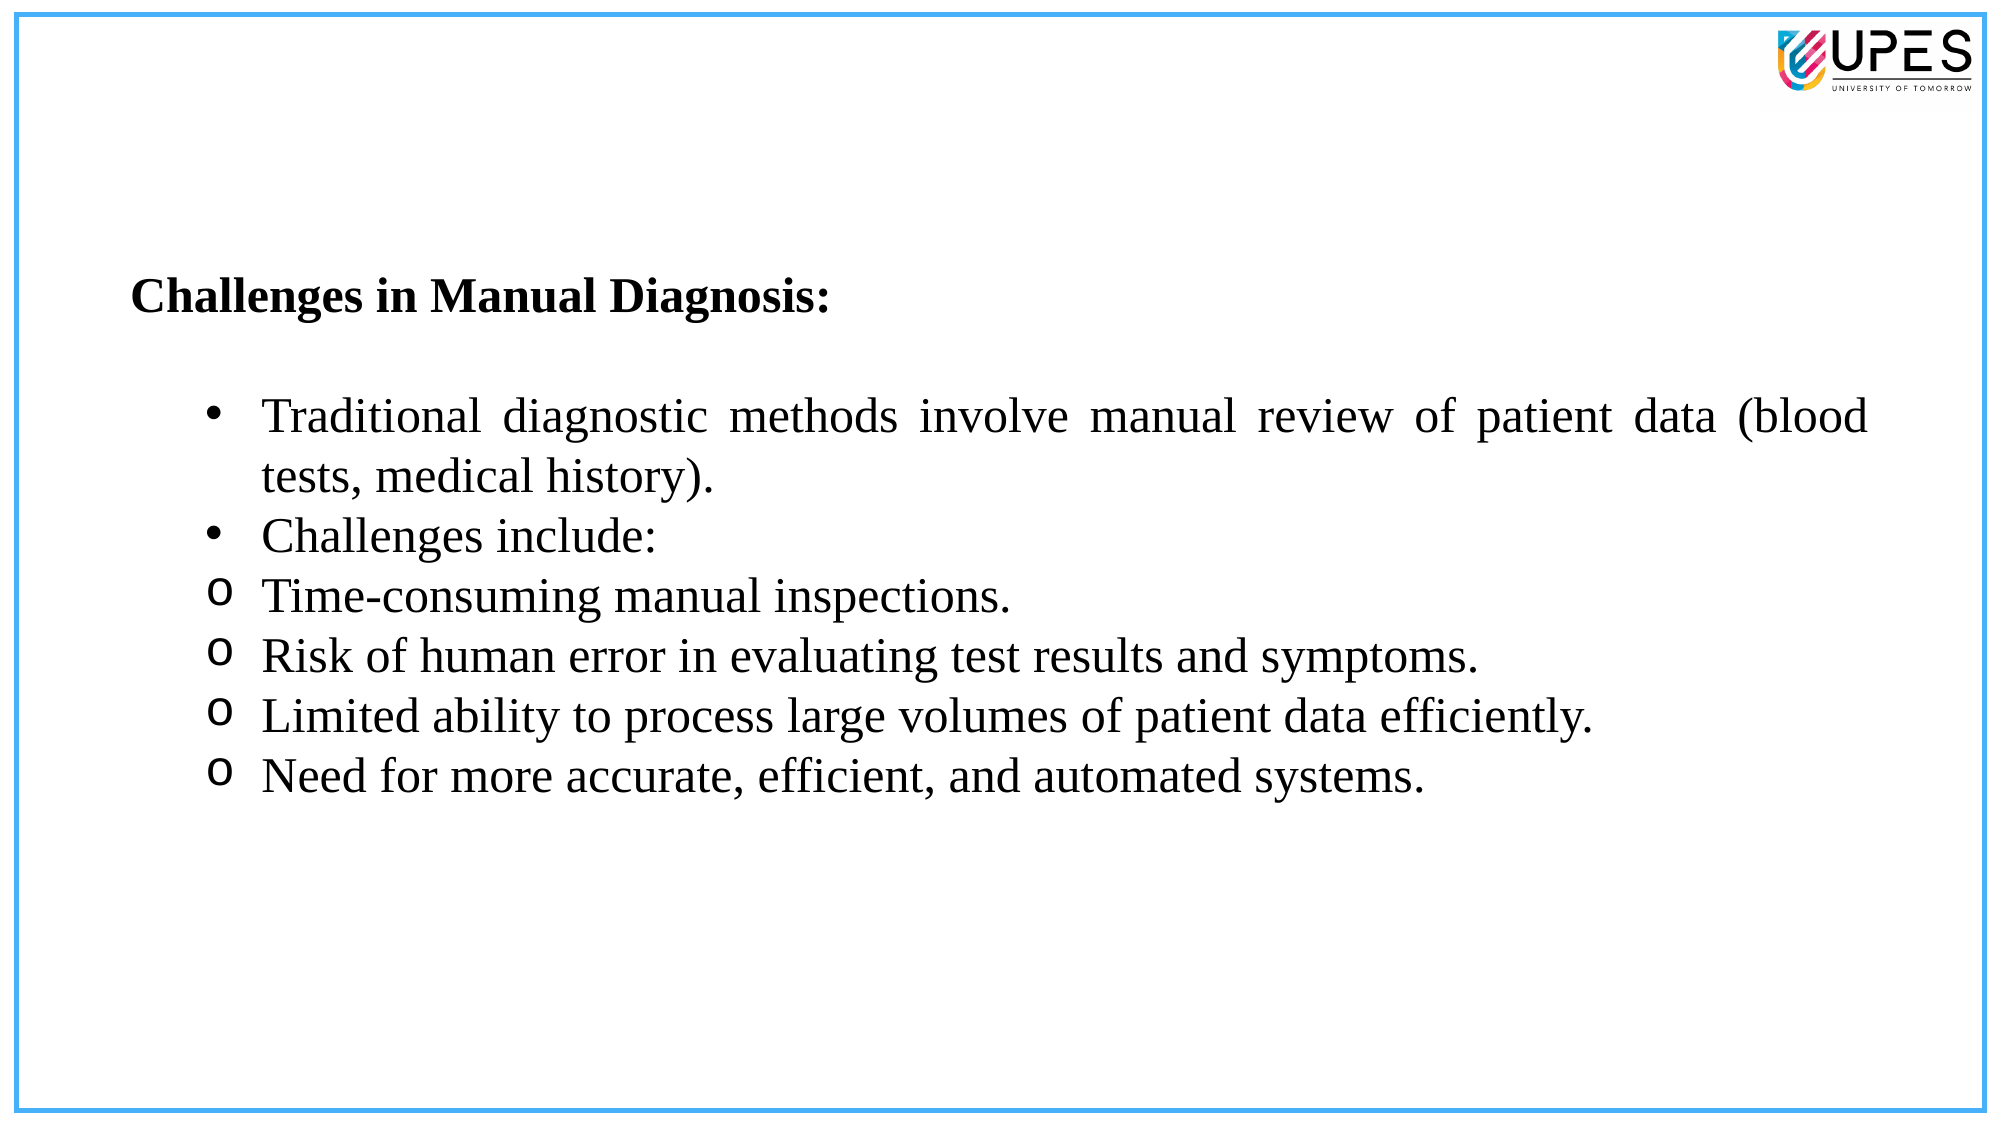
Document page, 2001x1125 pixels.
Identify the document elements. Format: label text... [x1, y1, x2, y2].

text_box Challenges in Manual Diagnosis: Traditional diagnostic methods involve manual review of patient data (blood tests, medical history). Challenges include: Time-consuming manual inspections. Risk of human error in evaluating test results and symptoms. Limited ability to process large volumes of patient data efficiently. Need for more accurate, efficient, and automated systems. [115, 254, 1885, 870]
picture [1758, 20, 1978, 110]
